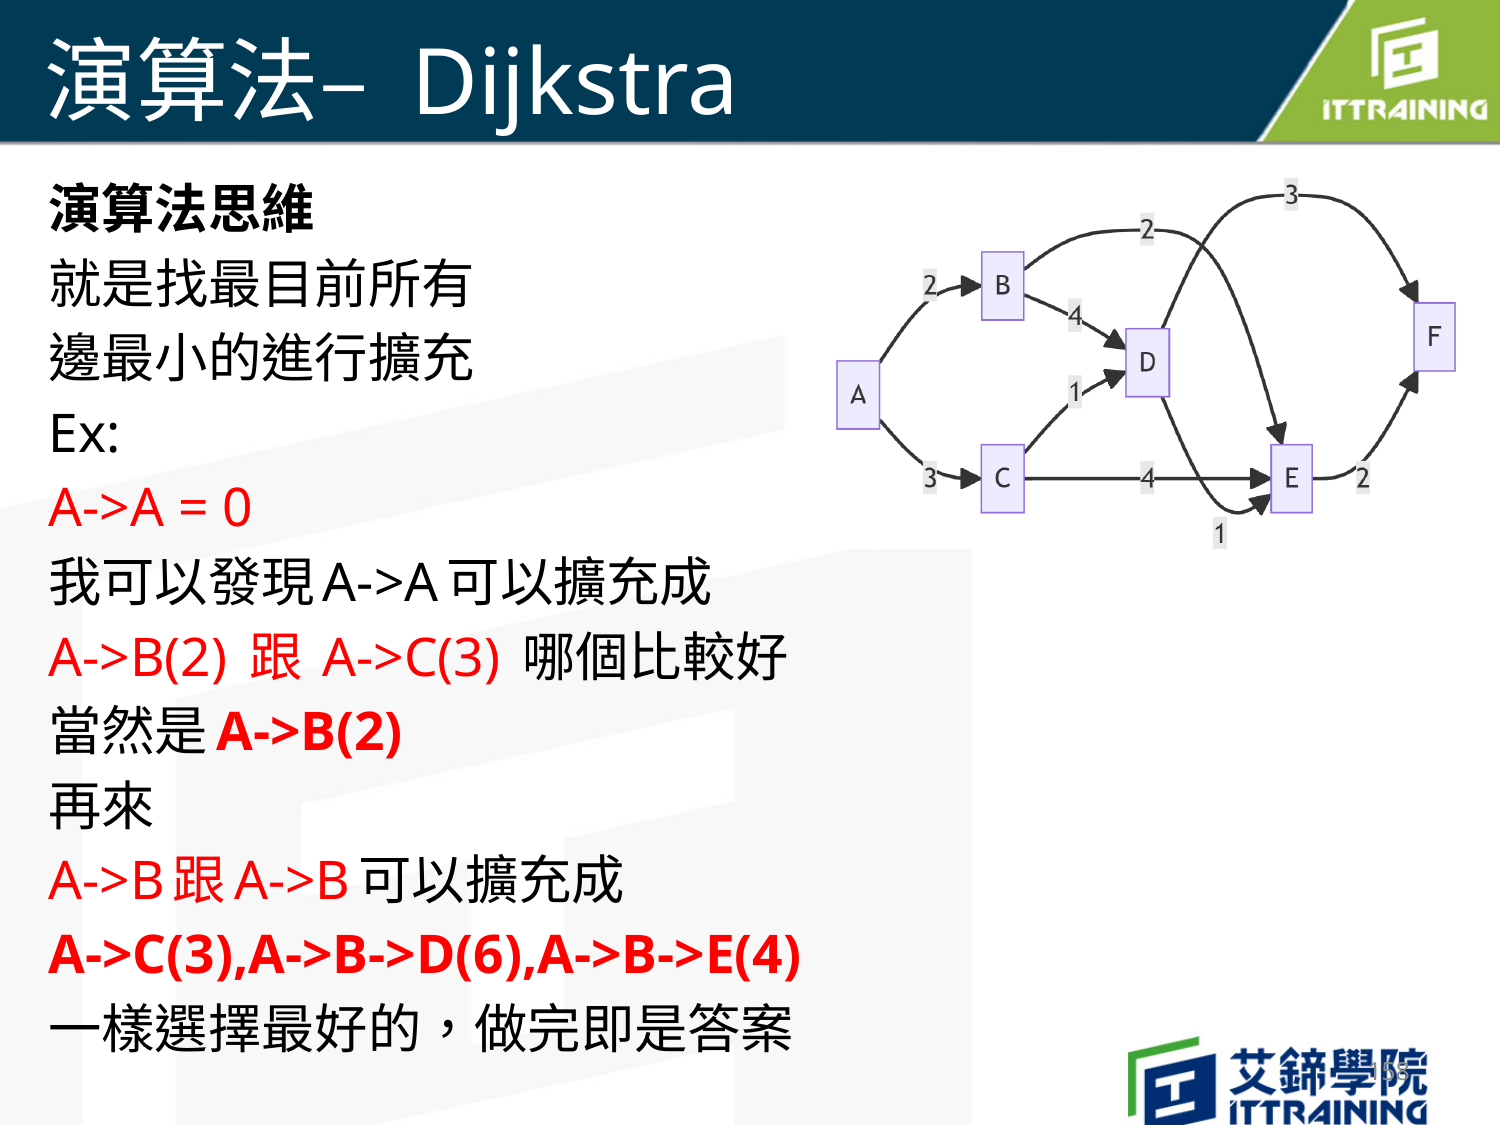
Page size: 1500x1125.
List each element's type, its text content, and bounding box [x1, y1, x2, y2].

picture [0, 0, 1500, 1125]
list 演算法思維 就是找最目前所有 邊最小的進行擴充 Ex: A->A = 0 我可以發現A->A可以擴充成 A->B(2) 跟 A->C(3) 哪個比較好 當然是A->B(2) 再來 A->B跟A->B可以擴充成 A->C(3),A->B->D(6),A->B->E(4) 一樣選擇最好的，做完即是答案 [33, 168, 1418, 1071]
title 演算法– Dijkstra [29, 0, 1380, 172]
slide_number 158 [1074, 1042, 1425, 1103]
